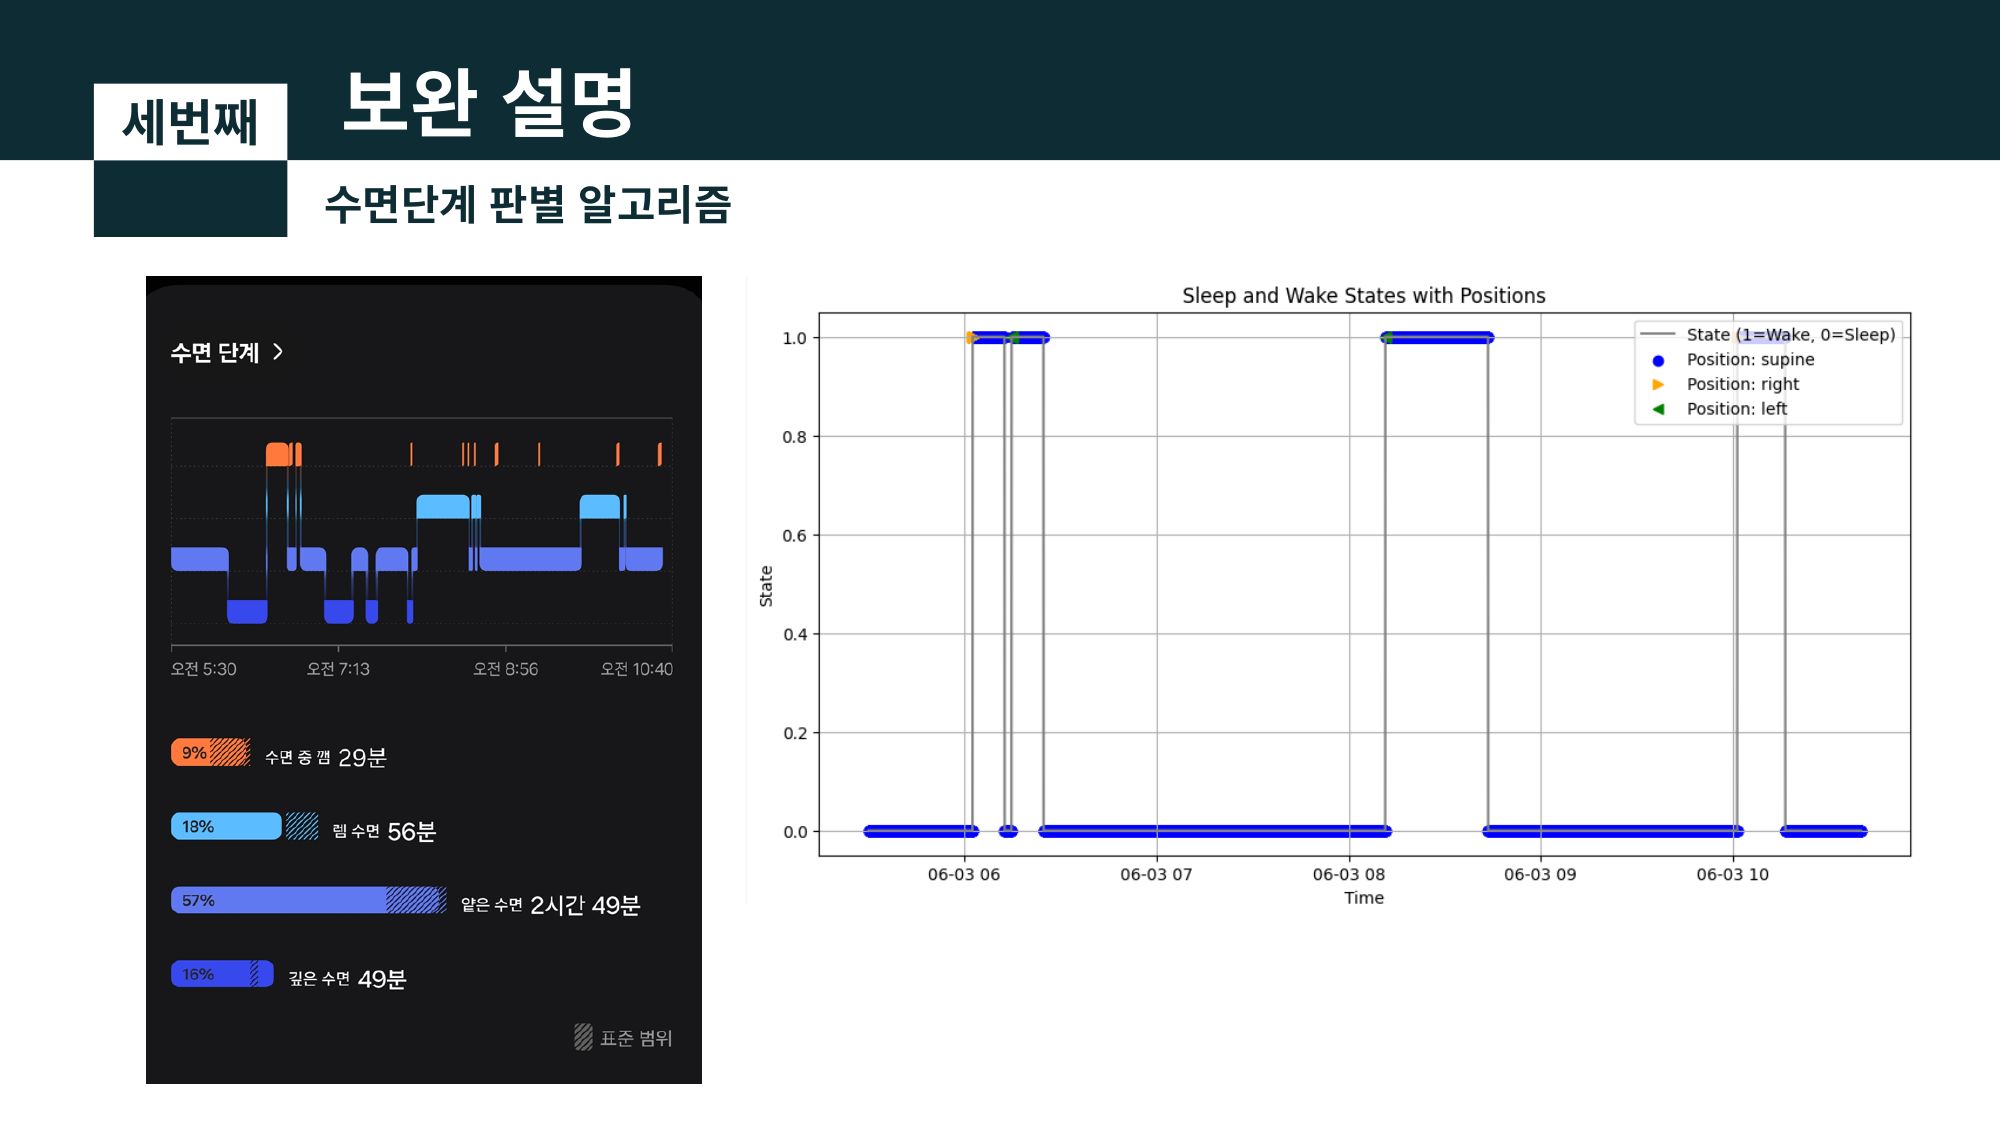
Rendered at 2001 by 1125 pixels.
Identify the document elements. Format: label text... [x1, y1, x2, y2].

picture [746, 276, 1922, 905]
text_box [93, 161, 288, 237]
text_box 보완 설명 [287, 48, 908, 154]
picture [146, 276, 703, 1084]
text_box 세번째 [93, 83, 288, 161]
text_box 수면단계 판별 알고리즘 [287, 171, 1015, 237]
text_box [0, 0, 2000, 161]
